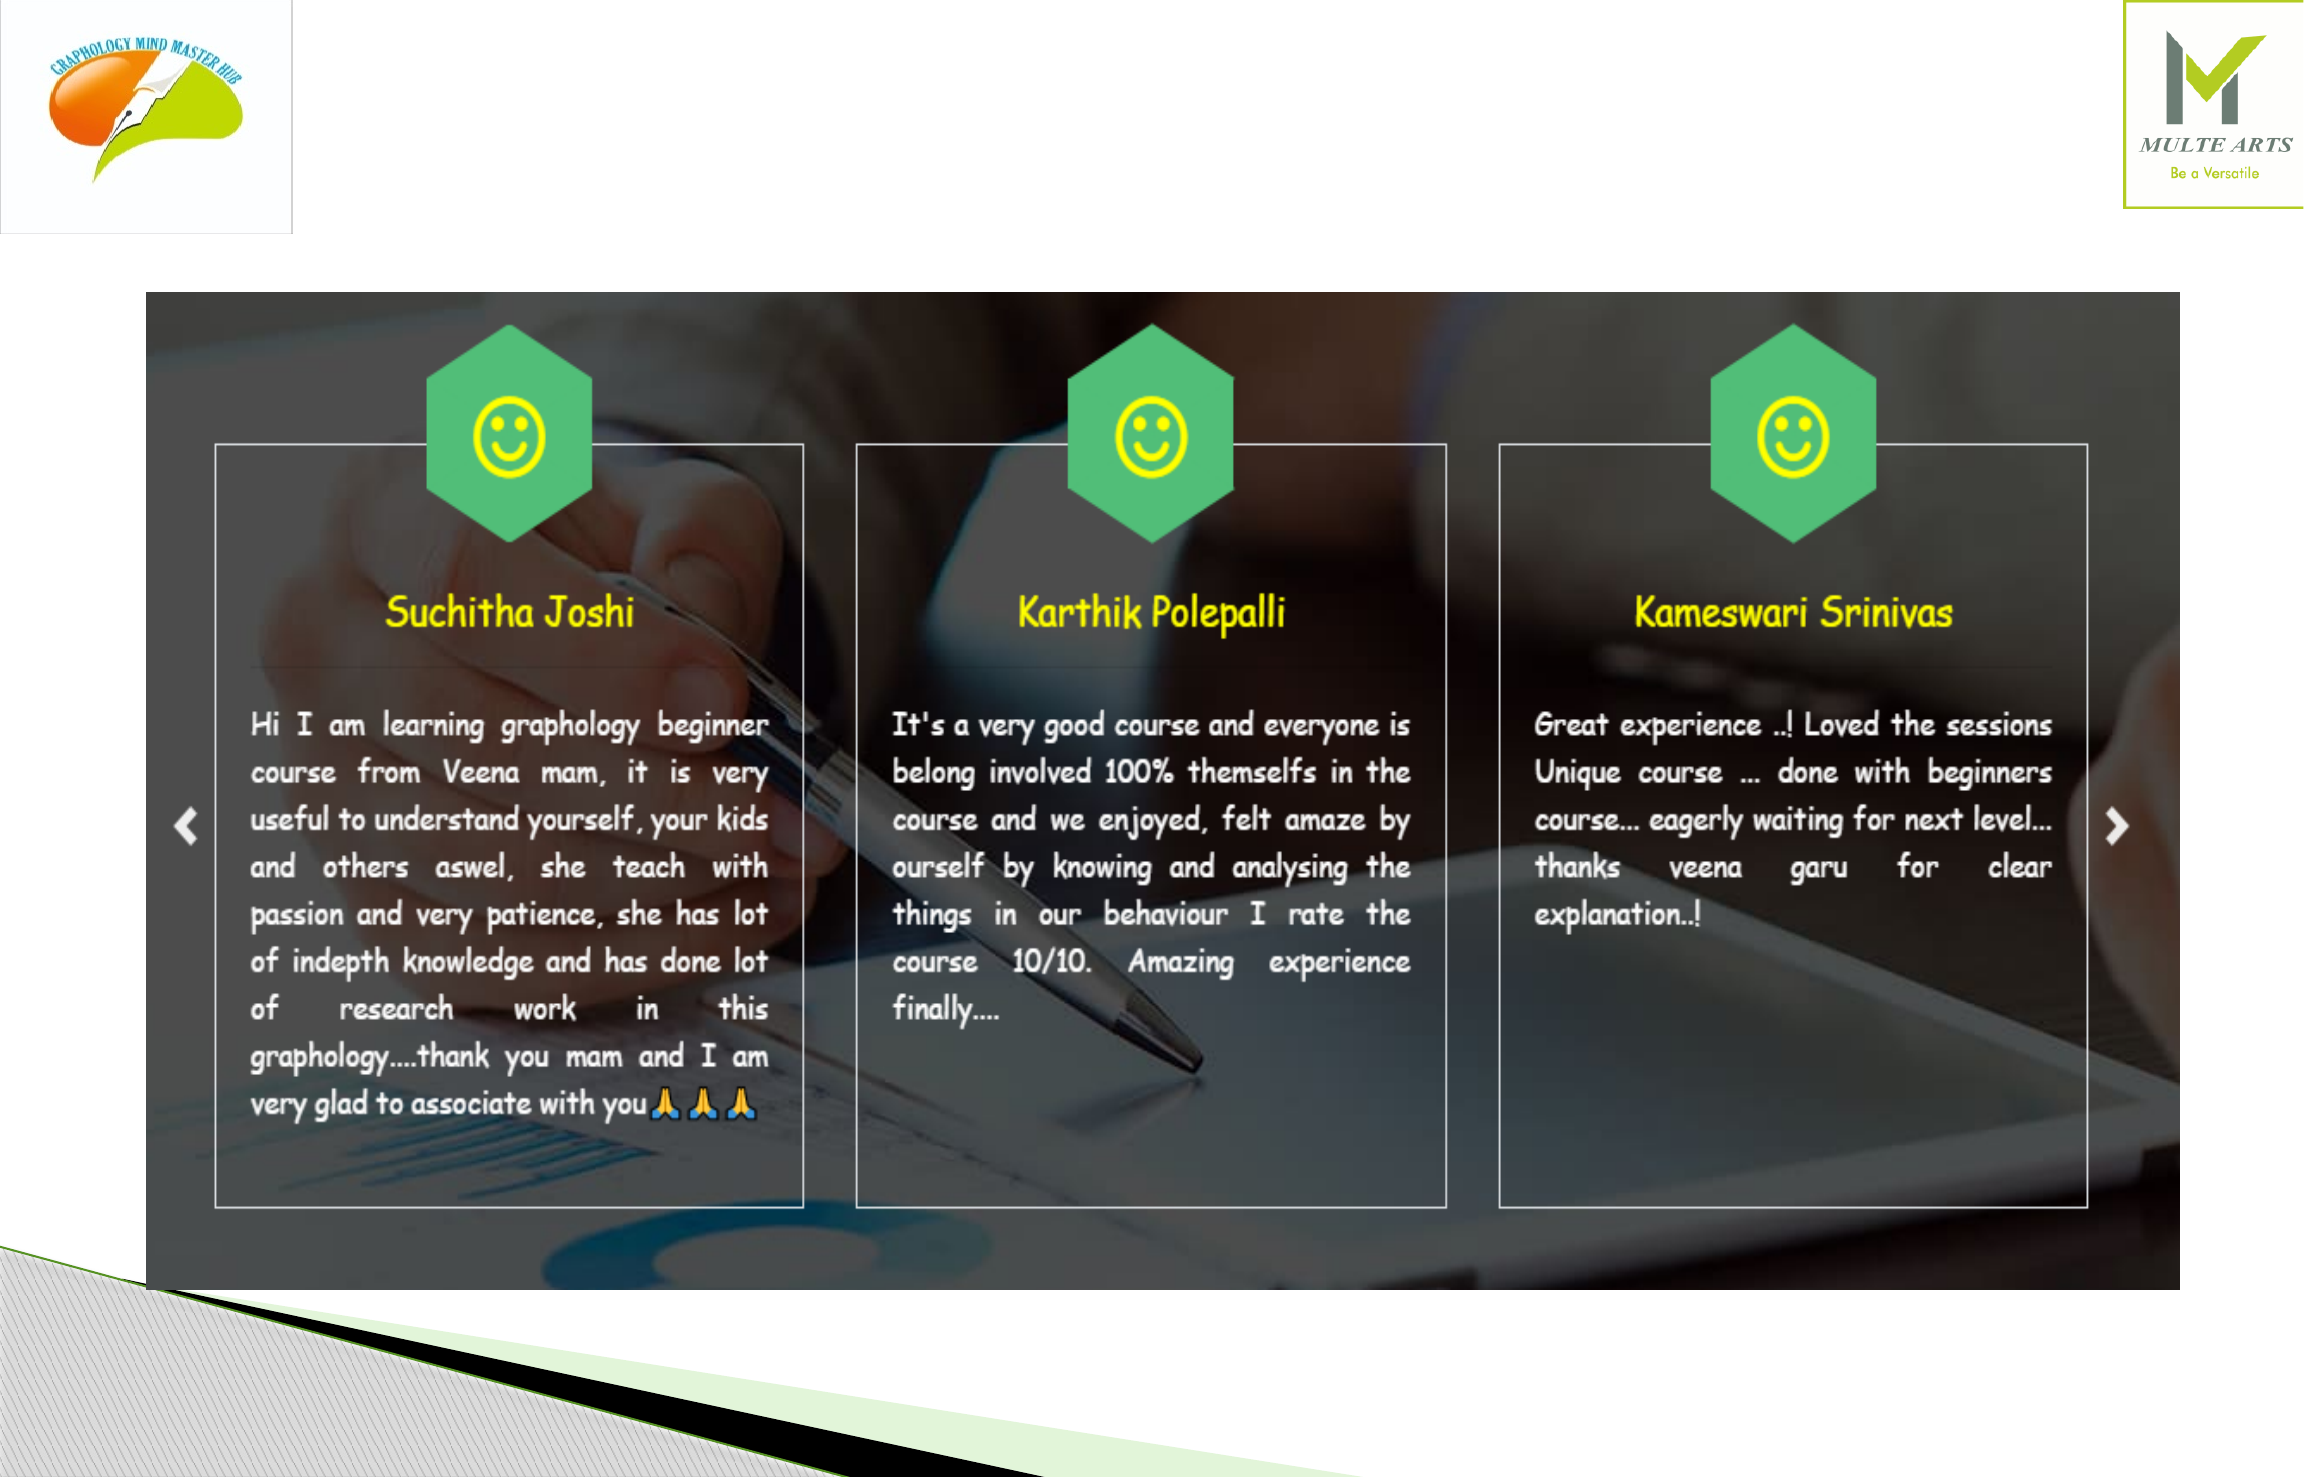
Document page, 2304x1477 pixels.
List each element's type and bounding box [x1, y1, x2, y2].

picture [146, 291, 2180, 1290]
picture [0, 0, 294, 234]
picture [2123, 0, 2304, 209]
